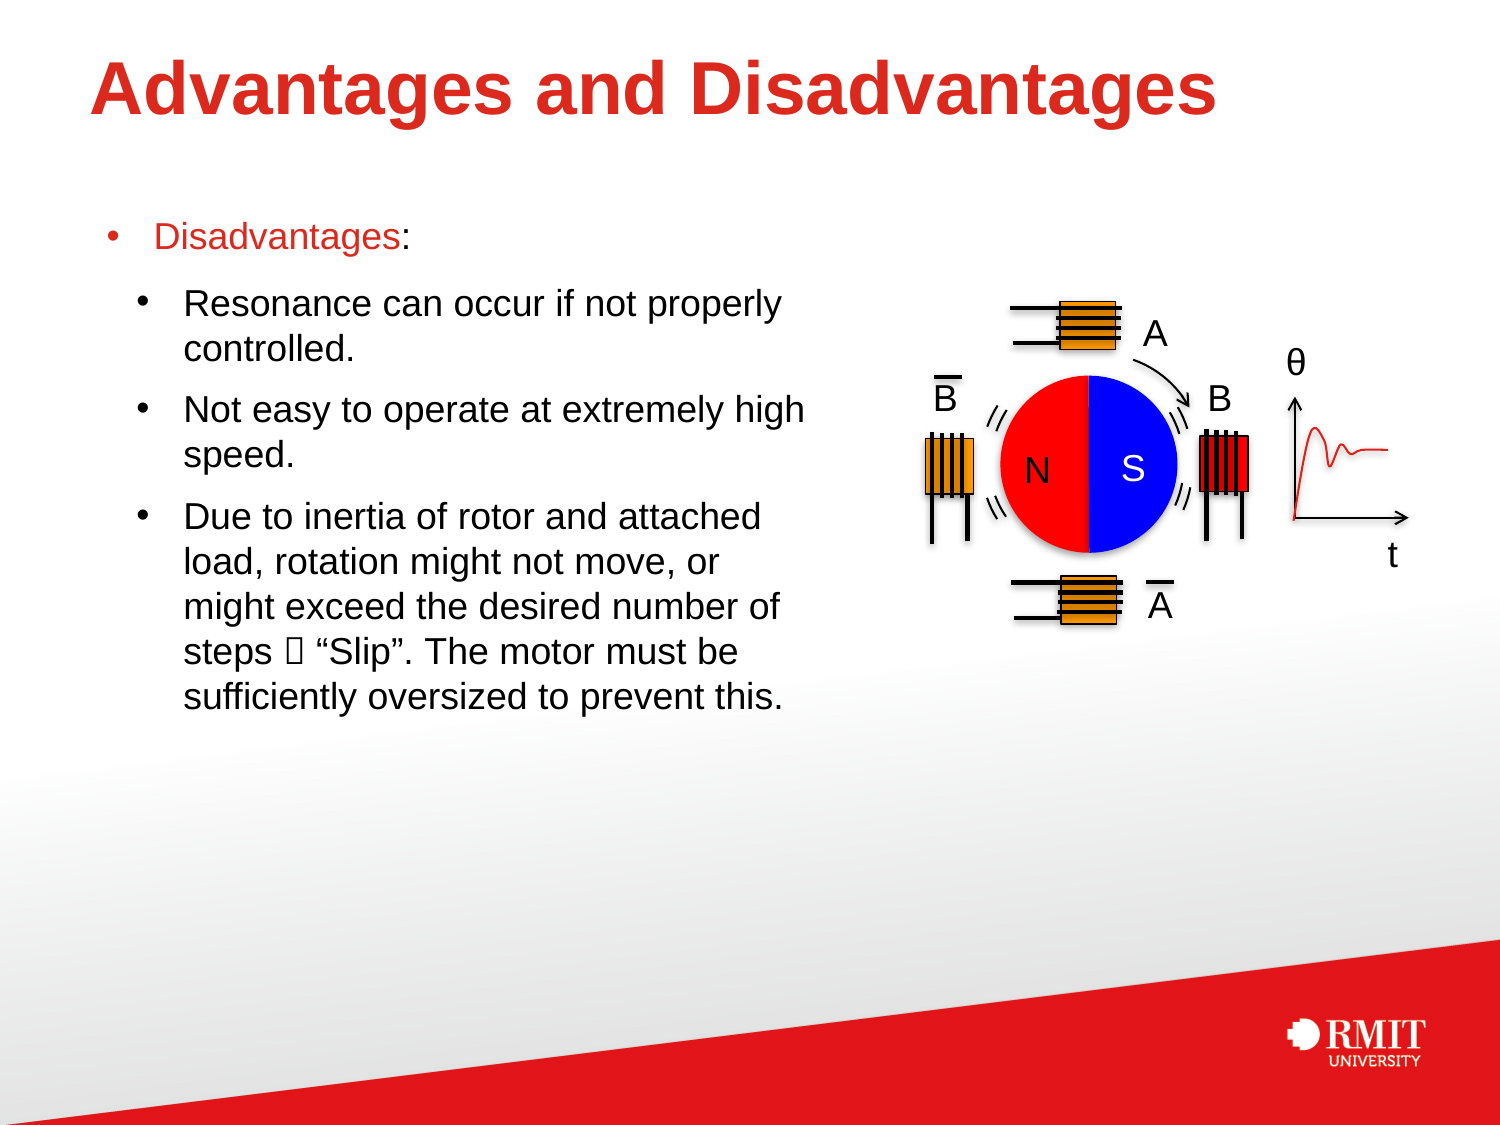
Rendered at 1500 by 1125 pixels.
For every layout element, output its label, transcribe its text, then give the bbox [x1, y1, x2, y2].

text_box [1060, 575, 1117, 579]
text_box [1183, 412, 1190, 431]
text_box [1241, 435, 1249, 460]
text_box [968, 438, 974, 463]
picture [0, 0, 1500, 1125]
text_box [1299, 427, 1388, 516]
text_box [985, 495, 995, 520]
text_box B [918, 366, 983, 427]
text_box [968, 475, 974, 487]
text_box [1183, 492, 1192, 511]
text_box [1183, 392, 1190, 410]
text_box [1241, 474, 1249, 484]
text_box A [1128, 301, 1192, 362]
text_box t [1372, 522, 1422, 583]
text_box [1000, 375, 1178, 553]
text_box [985, 405, 995, 429]
text_box A [1133, 573, 1197, 633]
text_box θ [1271, 330, 1335, 391]
title Advantages and Disadvantages [75, 72, 1425, 157]
text_box [1128, 362, 1163, 373]
text_box Disadvantages: Resonance can occur if not properly controlled. Not easy to operate at extremely high speed. Due to inertia of rotor and attached load, rotation might not move, or might exceed the desired number of steps  “Slip”. The motor must be sufficiently oversized to prevent this. [91, 205, 835, 575]
text_box B [1192, 366, 1257, 427]
